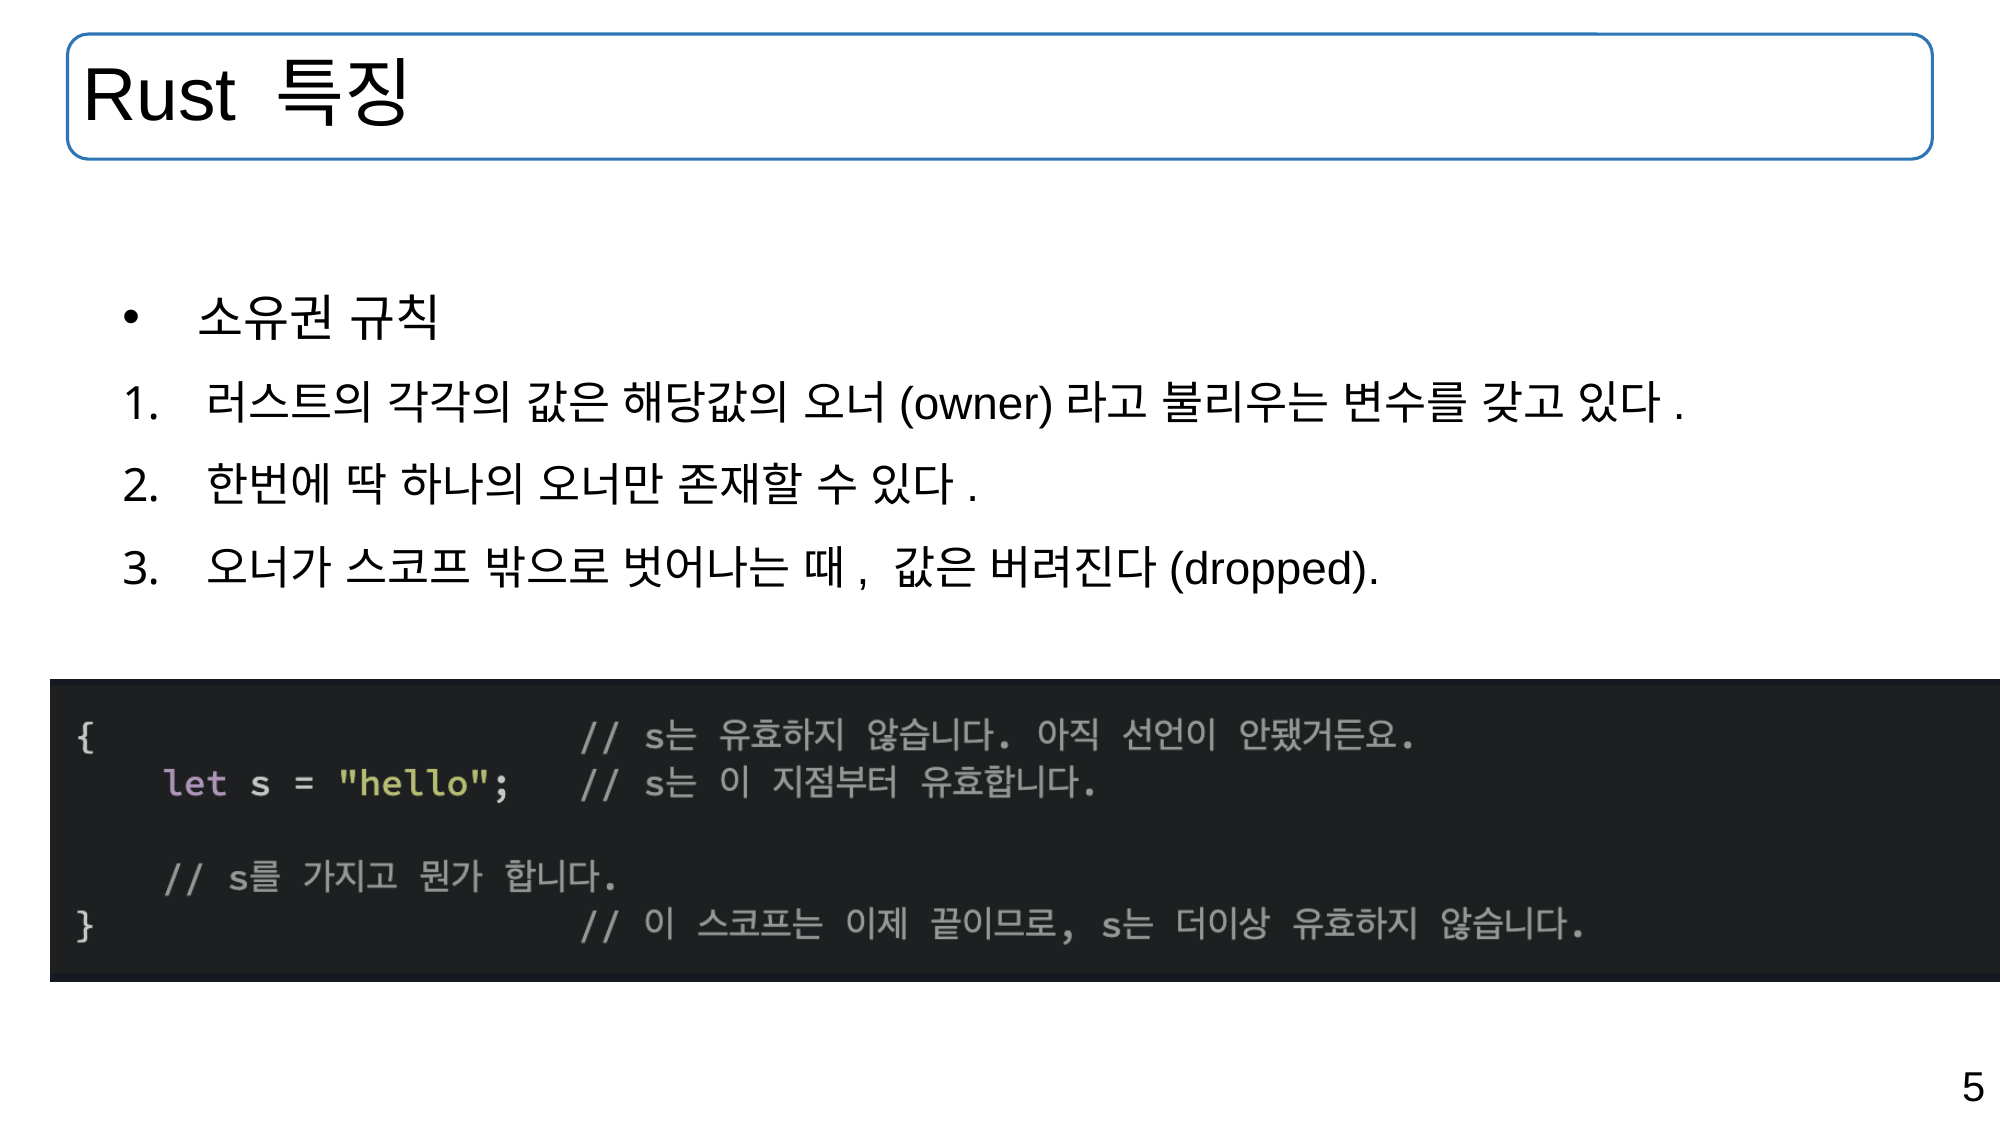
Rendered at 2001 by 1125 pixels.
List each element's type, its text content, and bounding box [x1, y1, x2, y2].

title Rust 특징 [67, 34, 1933, 160]
text_box 소유권 규칙 러스트의 각각의 값은 해당값의 오너(owner)라고 불리우는 변수를 갖고 있다. 한번에 딱 하나의 오너만 존재할 수 있다. 오너가 스코프 밖으로 벗어나는 때, 값은 버려진다(dropped). [107, 248, 1973, 679]
picture [50, 679, 2000, 982]
